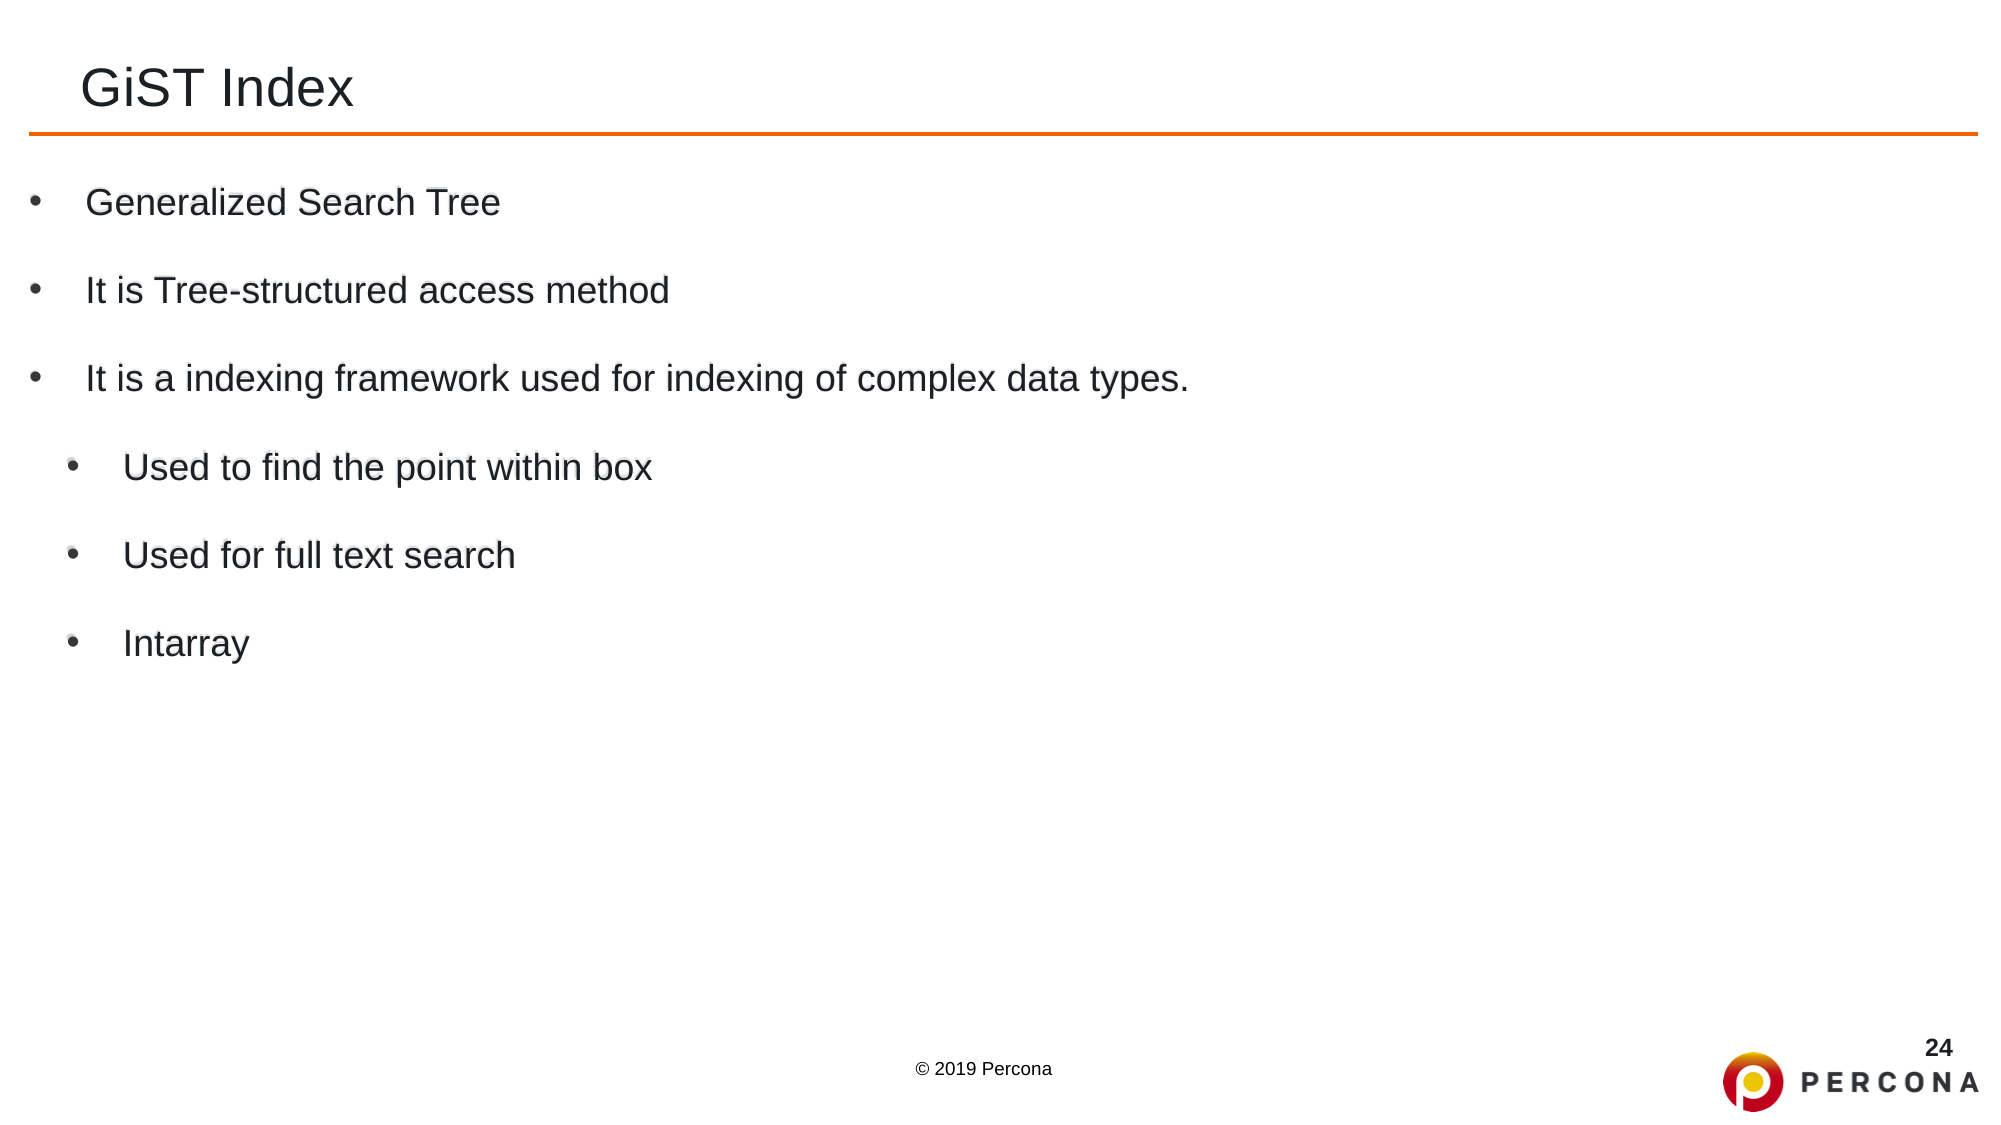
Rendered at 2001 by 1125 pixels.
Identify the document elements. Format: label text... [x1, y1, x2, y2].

picture [1723, 1052, 1979, 1112]
slide_number 24 [1906, 1028, 1972, 1066]
title GiST Index [73, 29, 1979, 148]
list Generalized Search Tree It is Tree-structured access method It is a indexing framework used for indexing of complex data types. Used to find the point within box Used for full text search Intarray [21, 147, 1972, 1016]
